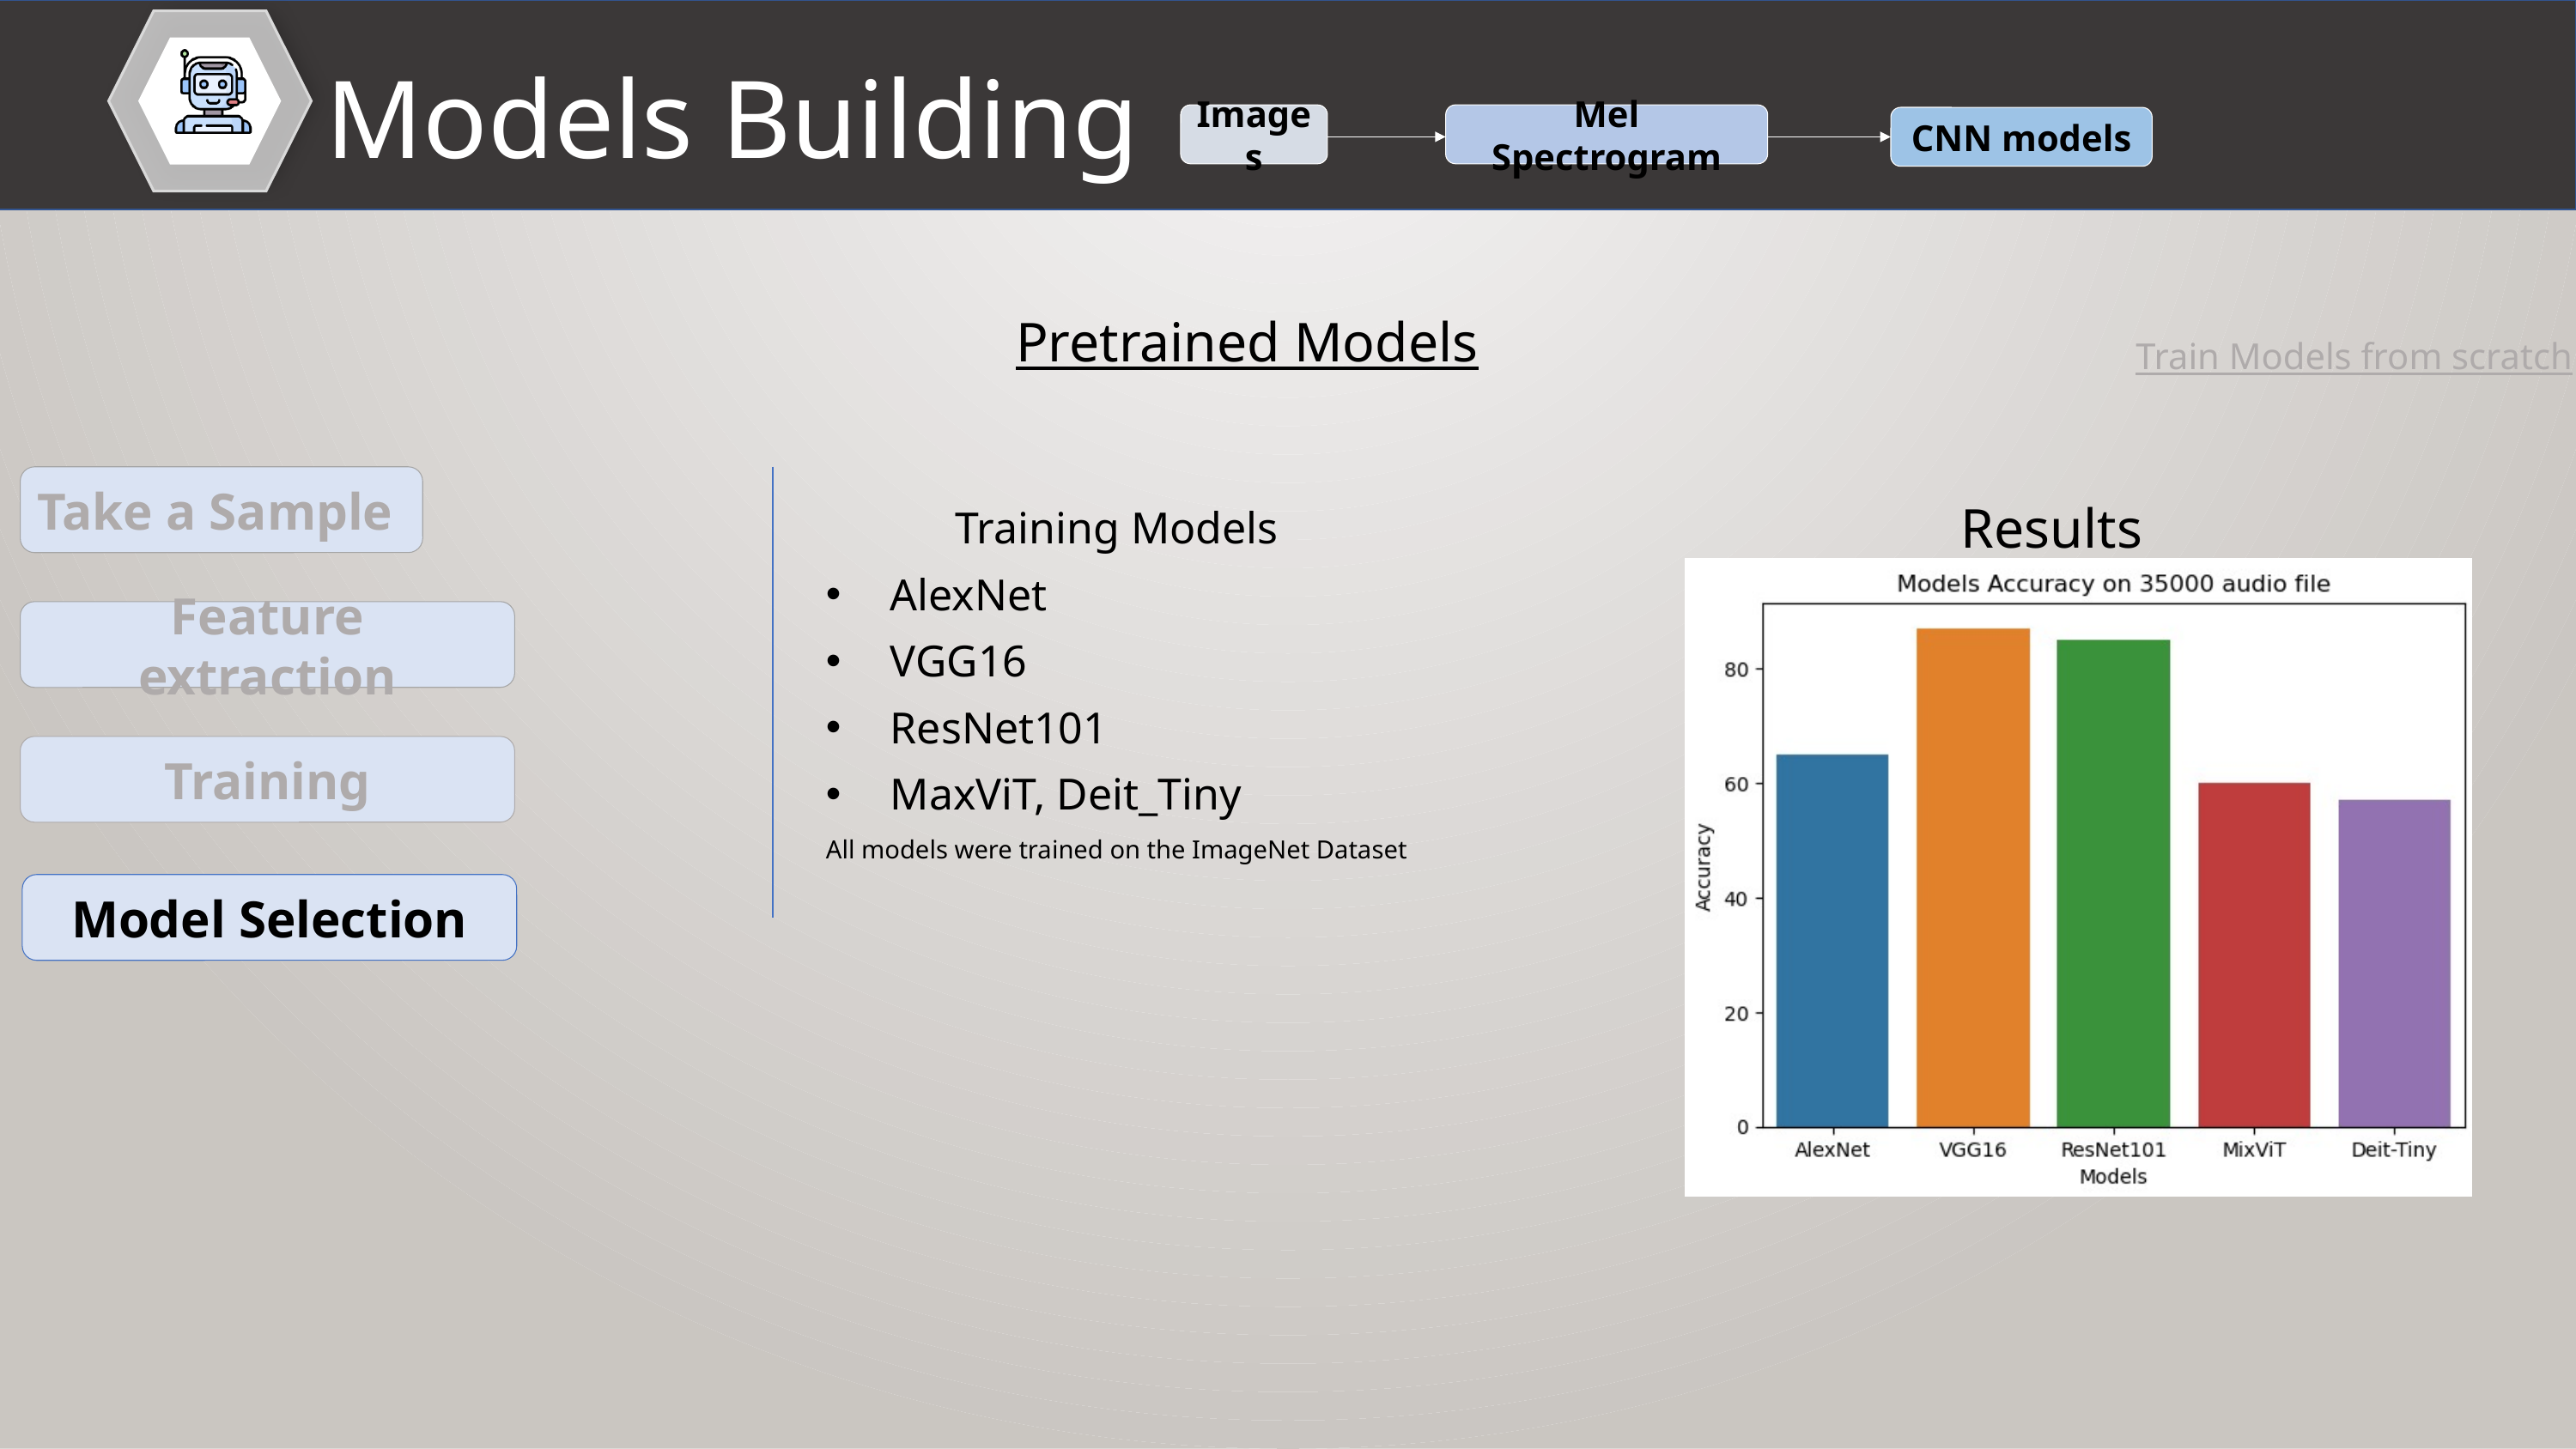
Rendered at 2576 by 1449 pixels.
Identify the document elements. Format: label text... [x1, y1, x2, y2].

text_box Pretrained Models [1003, 209, 1492, 379]
text_box Results [1947, 455, 2156, 558]
text_box CNN models [1890, 106, 2153, 167]
text_box Training [20, 736, 515, 823]
text_box Feature extraction [20, 601, 515, 688]
text_box Mel Spectrogram [1445, 104, 1769, 165]
text_box Take a Sample [20, 466, 423, 554]
text_box Training Models AlexNet VGG16 ResNet101 MaxViT, Deit_Tiny All models were trained on the ImageNet Dataset [813, 469, 1420, 870]
text_box Model Selection [21, 874, 518, 961]
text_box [108, 10, 312, 191]
text_box Images [1180, 104, 1328, 165]
picture [1685, 558, 2472, 1197]
text_box [0, 0, 2576, 210]
text_box Models Building [313, 15, 1152, 186]
text_box Train Models from scratch [2123, 213, 2576, 384]
